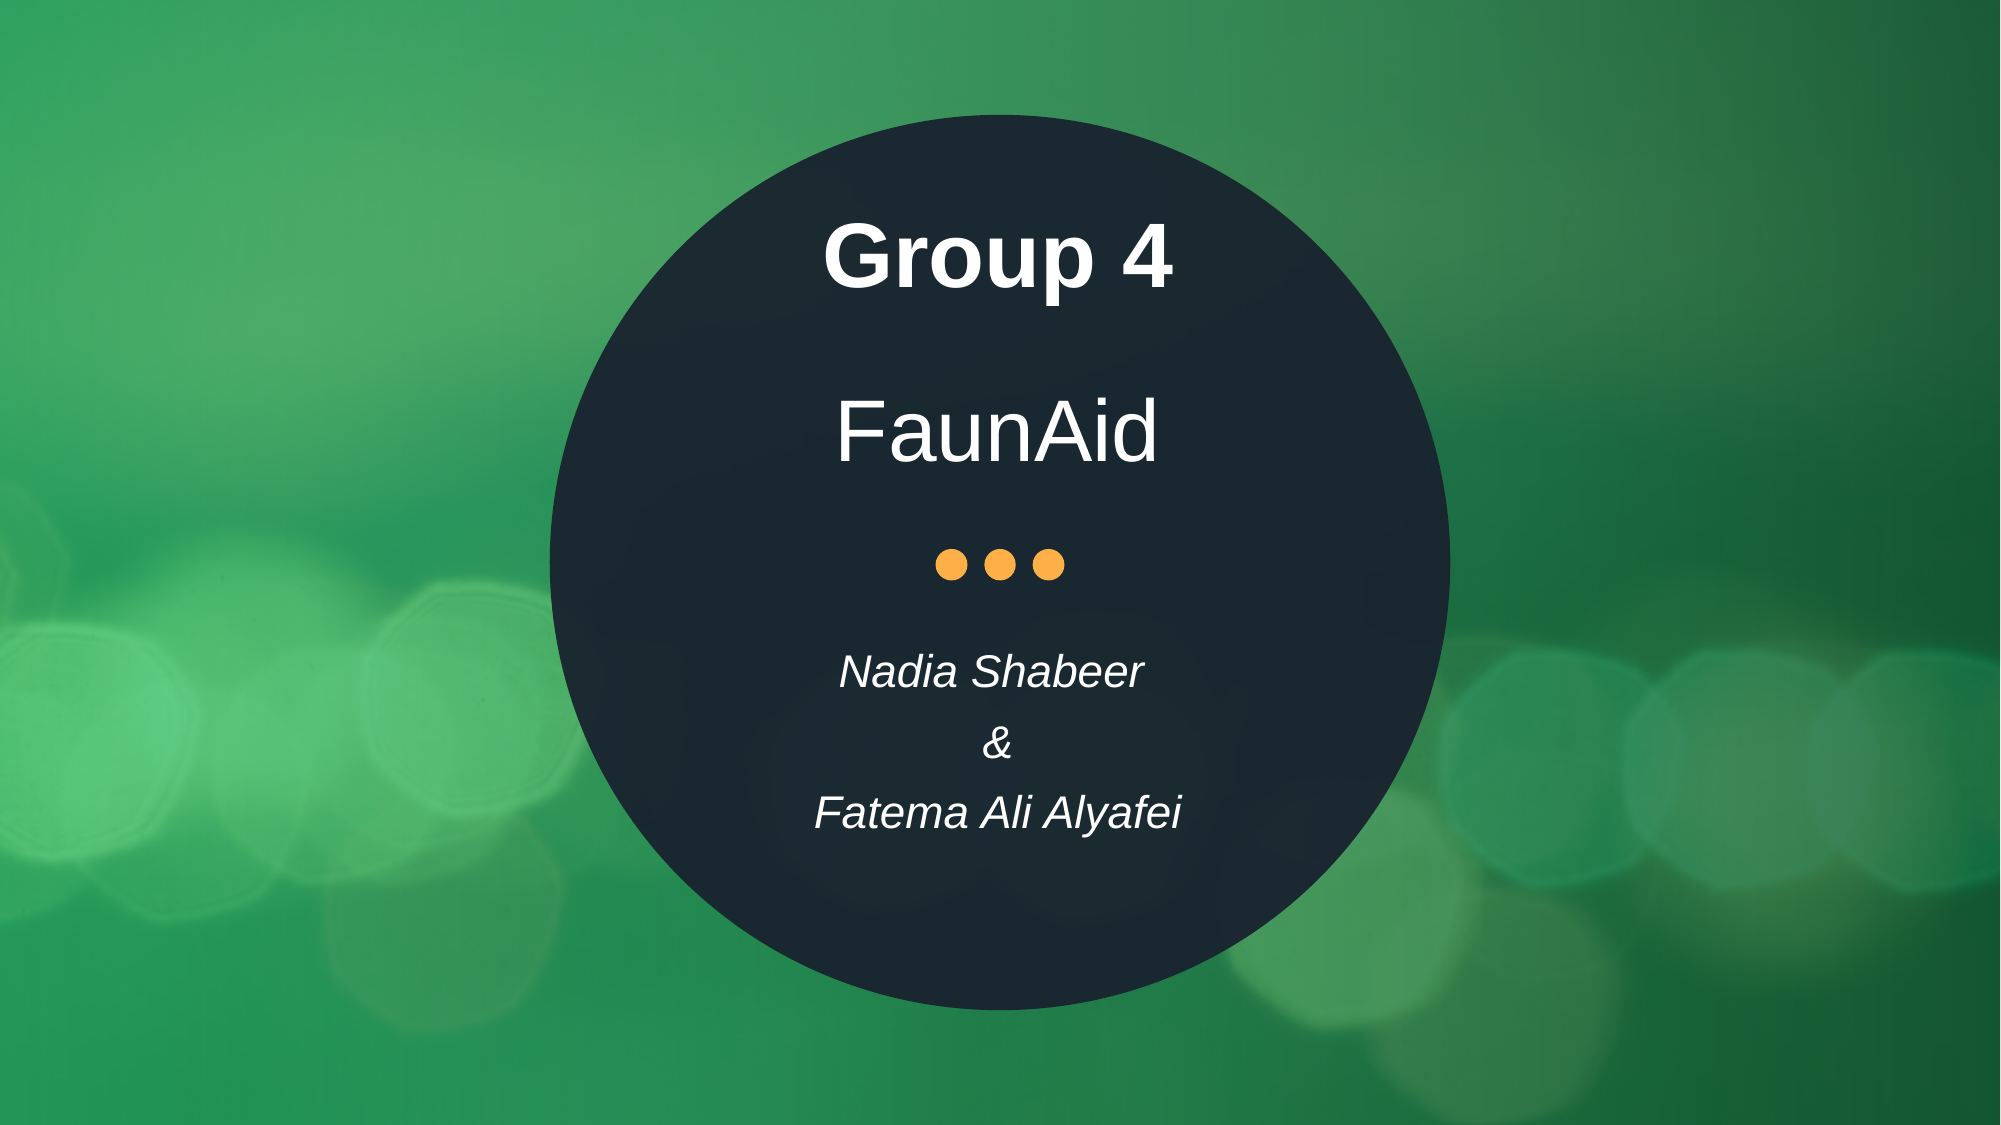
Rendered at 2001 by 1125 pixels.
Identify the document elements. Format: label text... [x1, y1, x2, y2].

title FaunAid [589, 384, 1407, 481]
subtitle Nadia Shabeer & Fatema Ali Alyafei [589, 734, 1407, 823]
text_box Group 4 [589, 210, 1407, 306]
